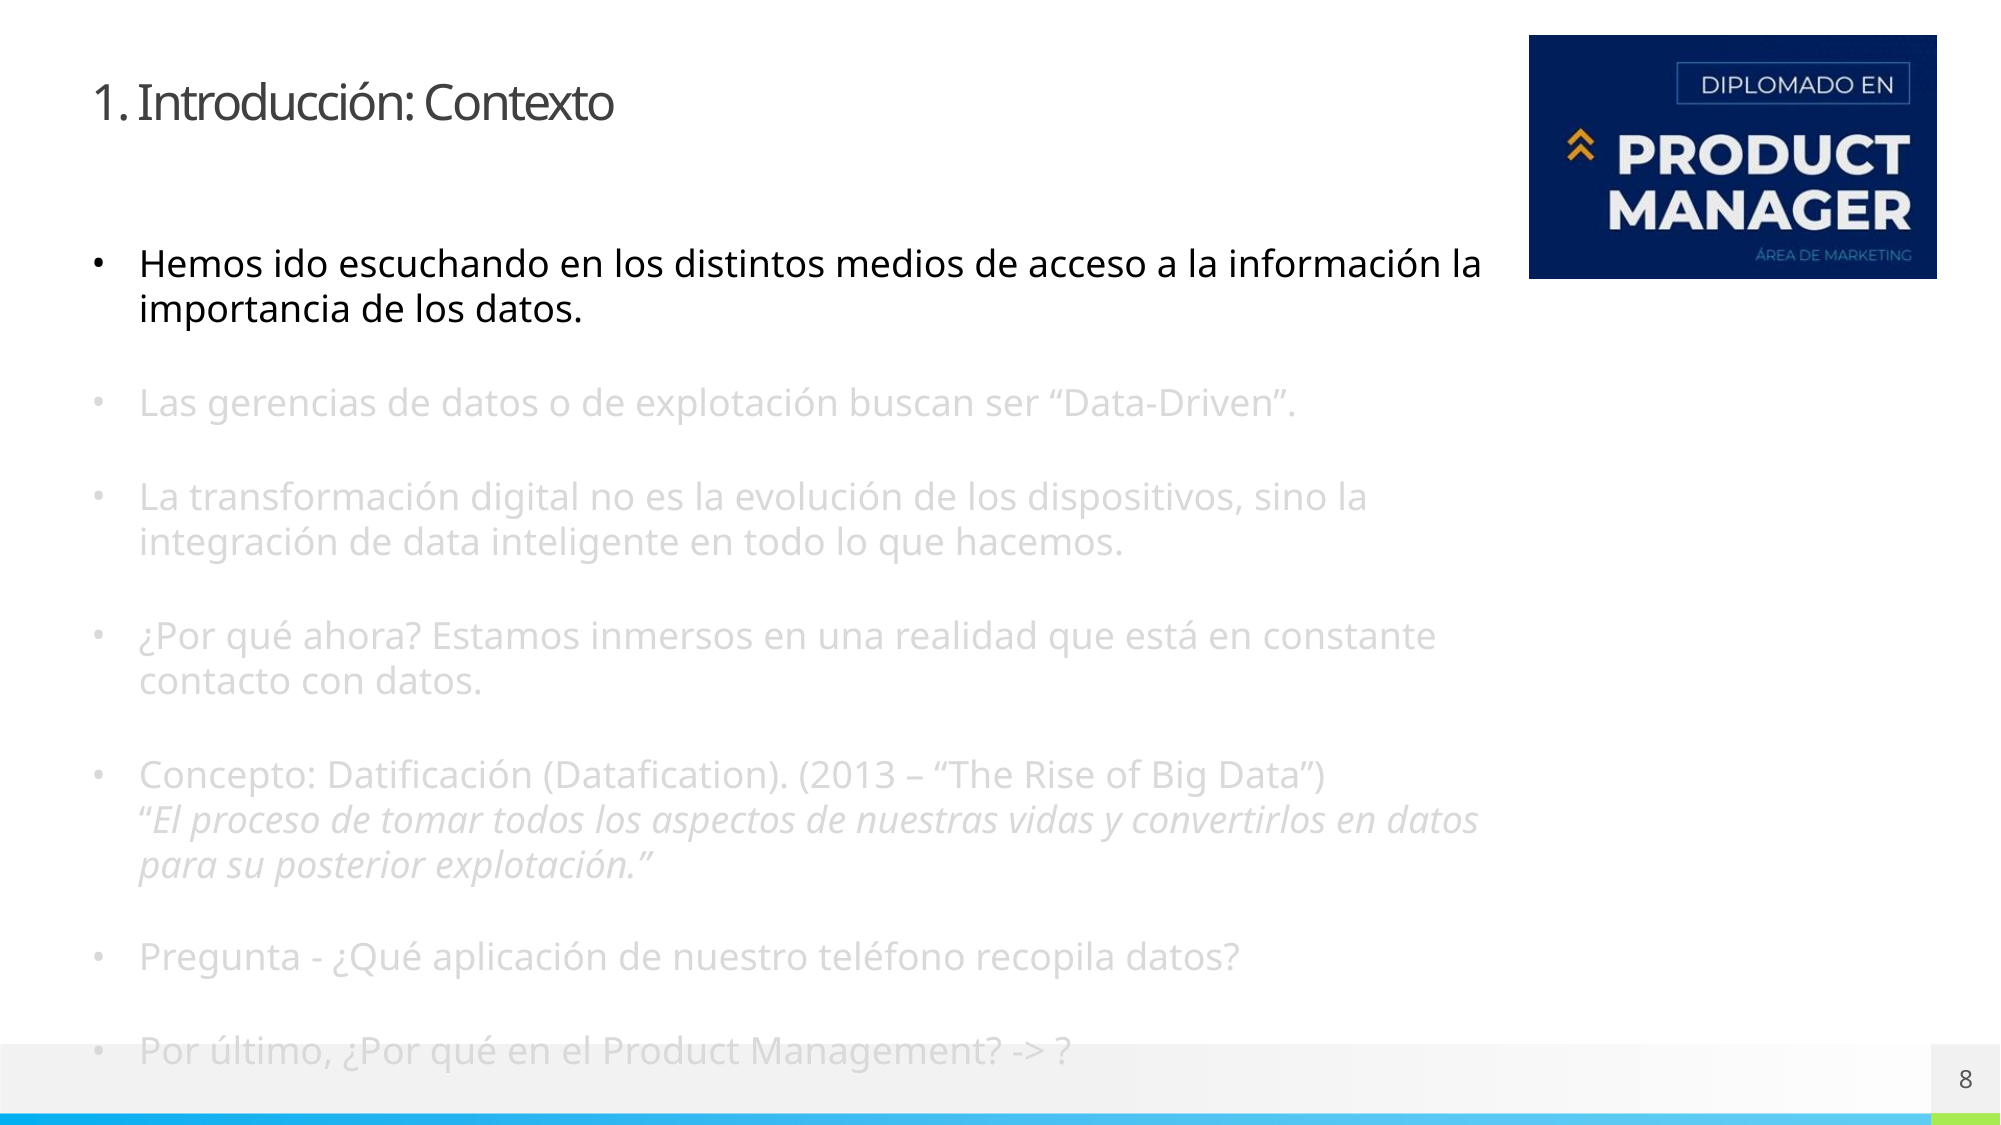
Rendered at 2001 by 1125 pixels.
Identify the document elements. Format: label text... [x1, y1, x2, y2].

slide_number 8 [1945, 1061, 1988, 1125]
title 1. Introducción: Contexto [89, 68, 1244, 237]
picture [1529, 34, 1938, 280]
picture [0, 1044, 1930, 1125]
text_box Hemos ido escuchando en los distintos medios de acceso a la información la importancia de los datos. Las gerencias de datos o de explotación buscan ser “Data-Driven”. La transformación digital no es la evolución de los dispositivos, sino la integración de data inteligente en todo lo que hacemos. ¿Por qué ahora? Estamos inmersos en una realidad que está en constante contacto con datos. Concepto: Datificación (Datafication). (2013 – “The Rise of Big Data”) “El proceso de tomar todos los aspectos de nuestras vidas y convertirlos en datos para su posterior explotación.” Pregunta - ¿Qué aplicación de nuestro teléfono recopila datos? Por último, ¿Por qué en el Product Management? -> ? [89, 237, 1500, 1073]
text_box [1930, 1044, 2000, 1114]
